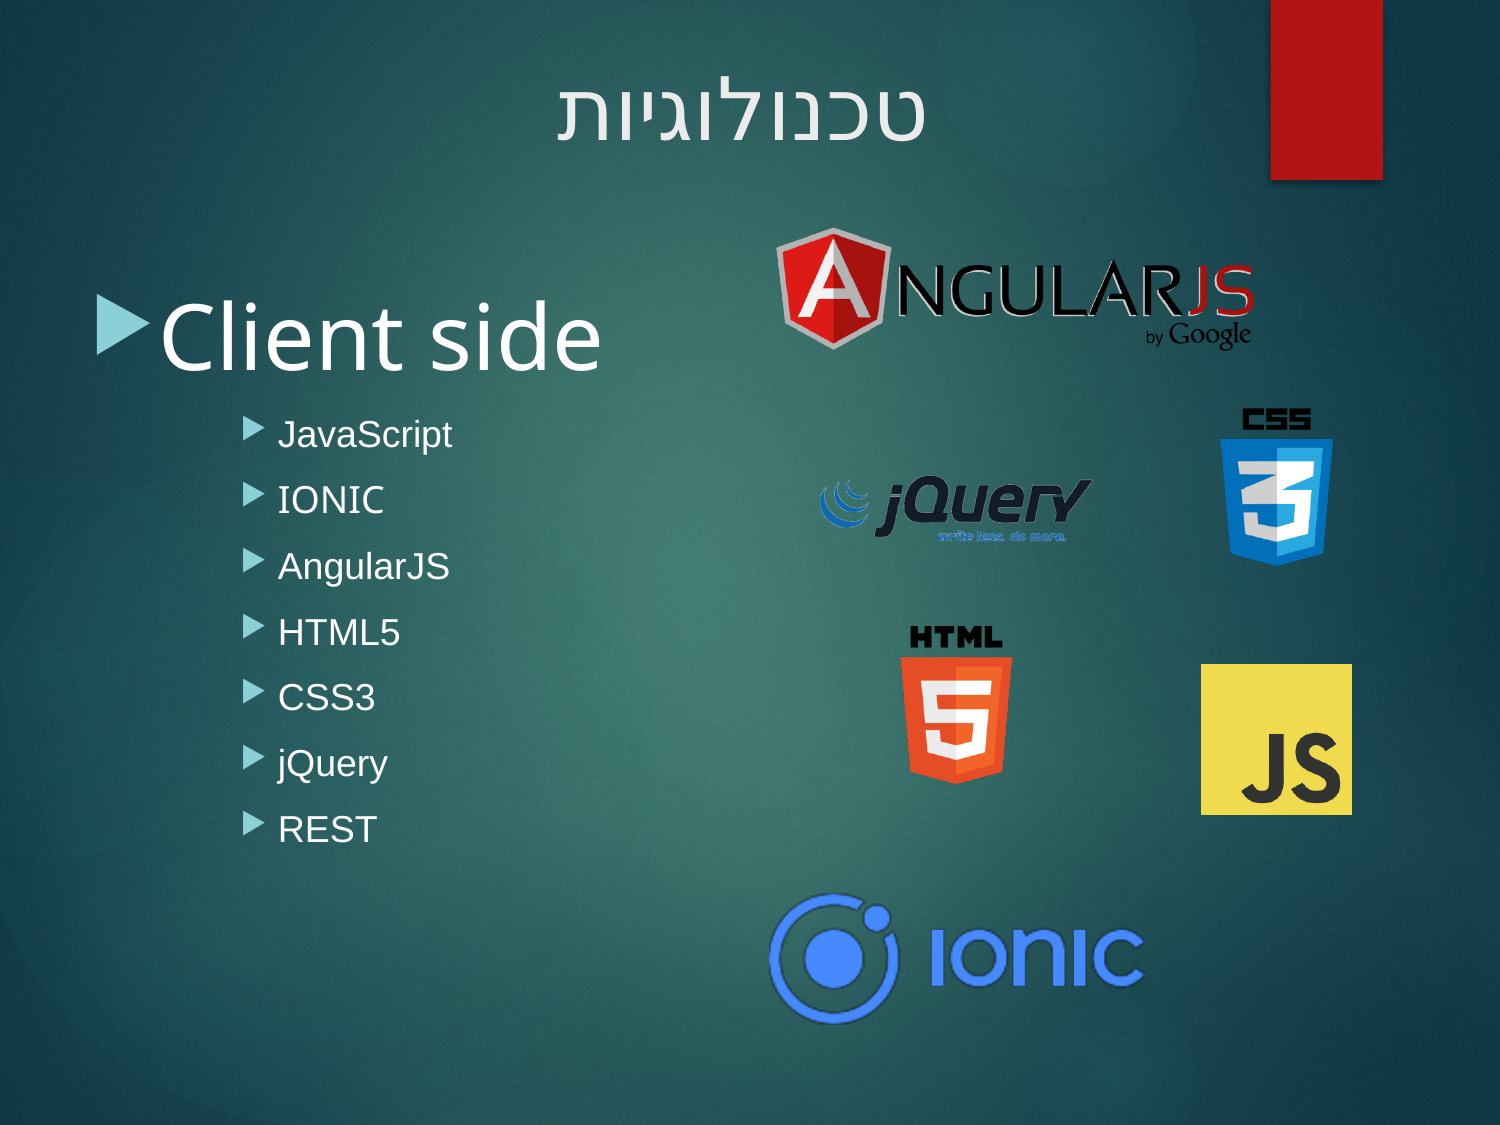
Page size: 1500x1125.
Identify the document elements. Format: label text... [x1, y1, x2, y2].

list Client side JavaScript IONIC AngularJS HTML5 CSS3 jQuery REST [75, 271, 1352, 1041]
picture [773, 223, 1256, 353]
picture [1201, 664, 1352, 815]
picture [1220, 408, 1333, 567]
picture [877, 626, 1035, 785]
picture [796, 428, 1116, 589]
title טכנולוגיות [75, 45, 1412, 233]
picture [768, 892, 1145, 1027]
